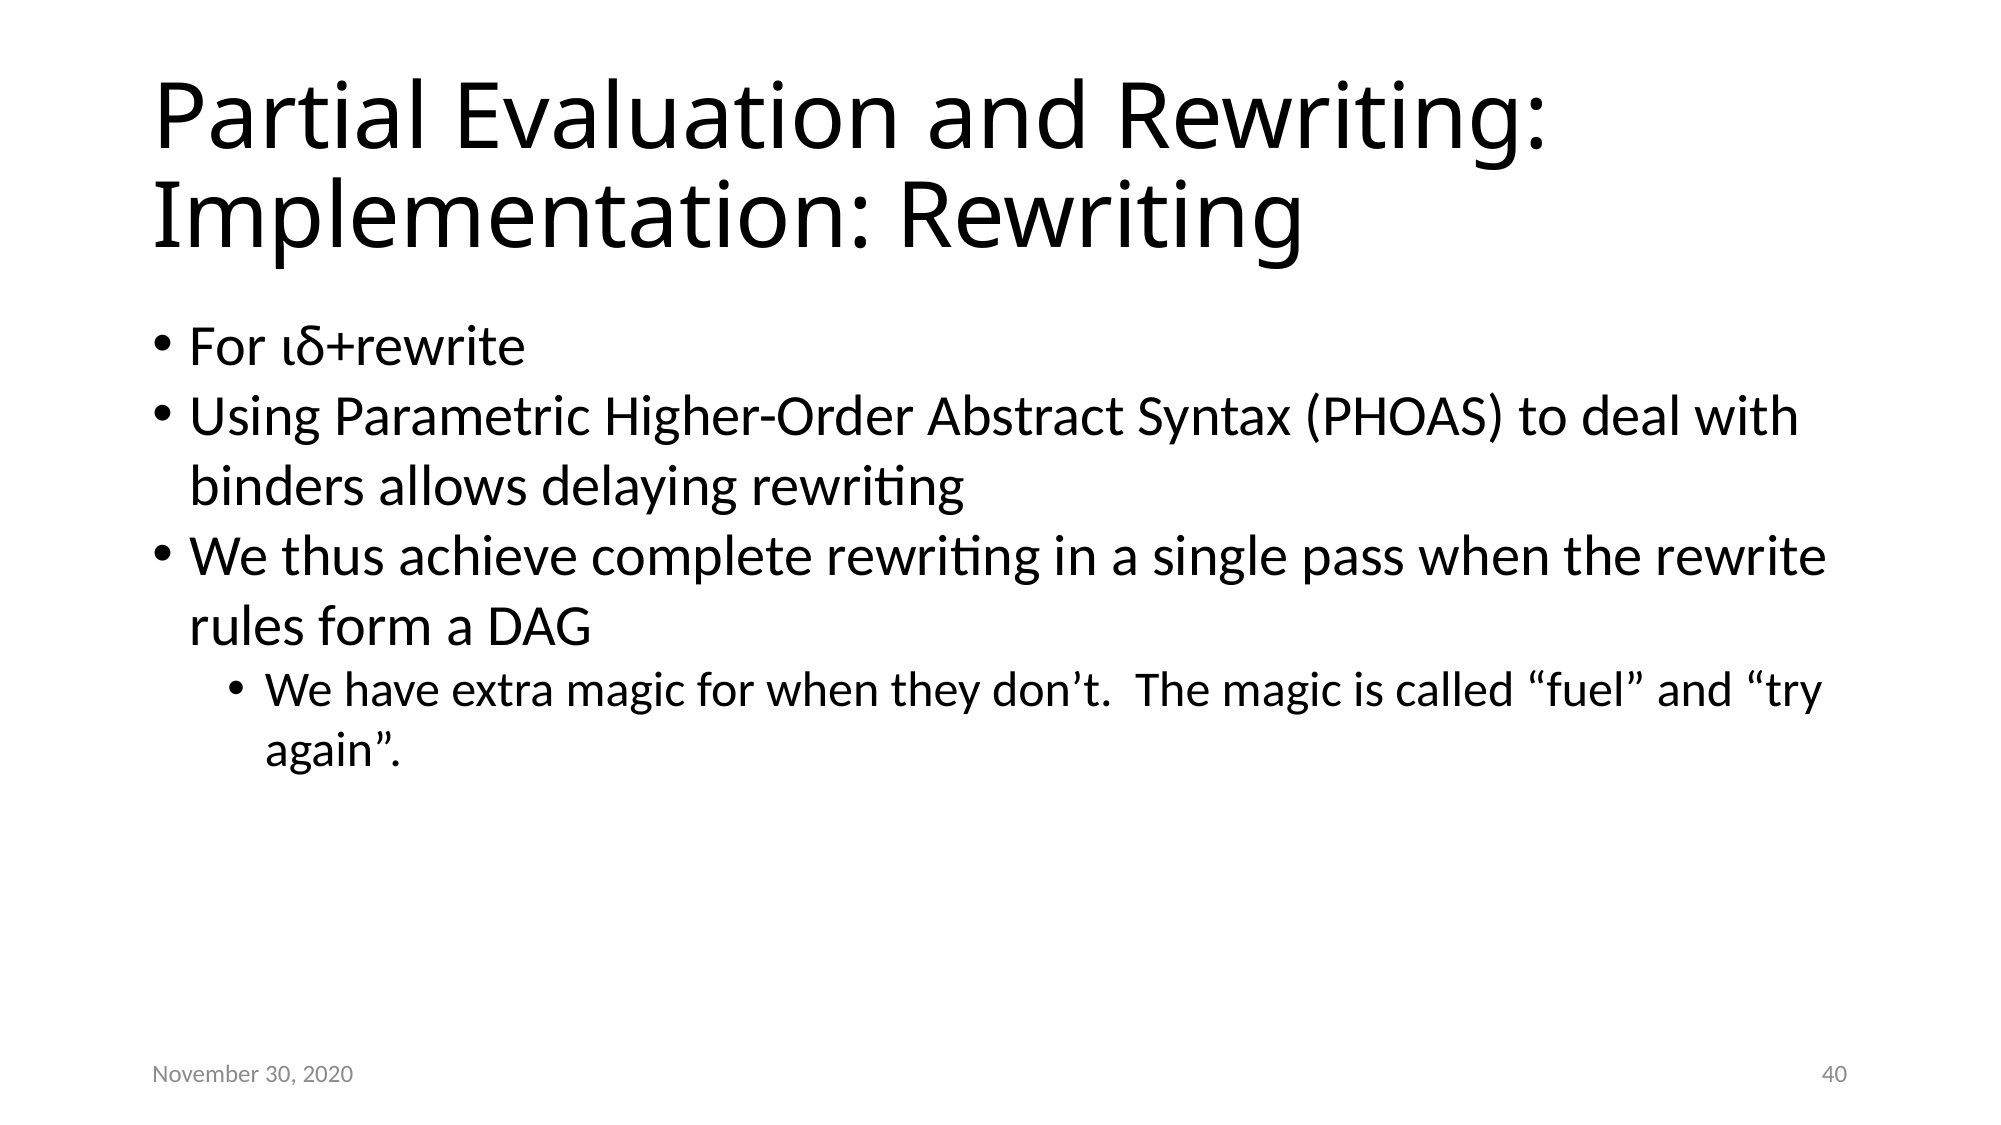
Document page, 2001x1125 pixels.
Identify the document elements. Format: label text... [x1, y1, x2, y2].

slide_number 40 [1412, 1042, 1863, 1103]
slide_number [137, 1042, 588, 1103]
title Partial Evaluation and Rewriting: Implementation: Rewriting [137, 59, 1863, 278]
list For ιδ+rewrite Using Parametric Higher-Order Abstract Syntax (PHOAS) to deal with binders allows delaying rewriting We thus achieve complete rewriting in a single pass when the rewrite rules form a DAG We have extra magic for when they don’t. The magic is called “fuel” and “try again”. [137, 299, 1863, 1014]
